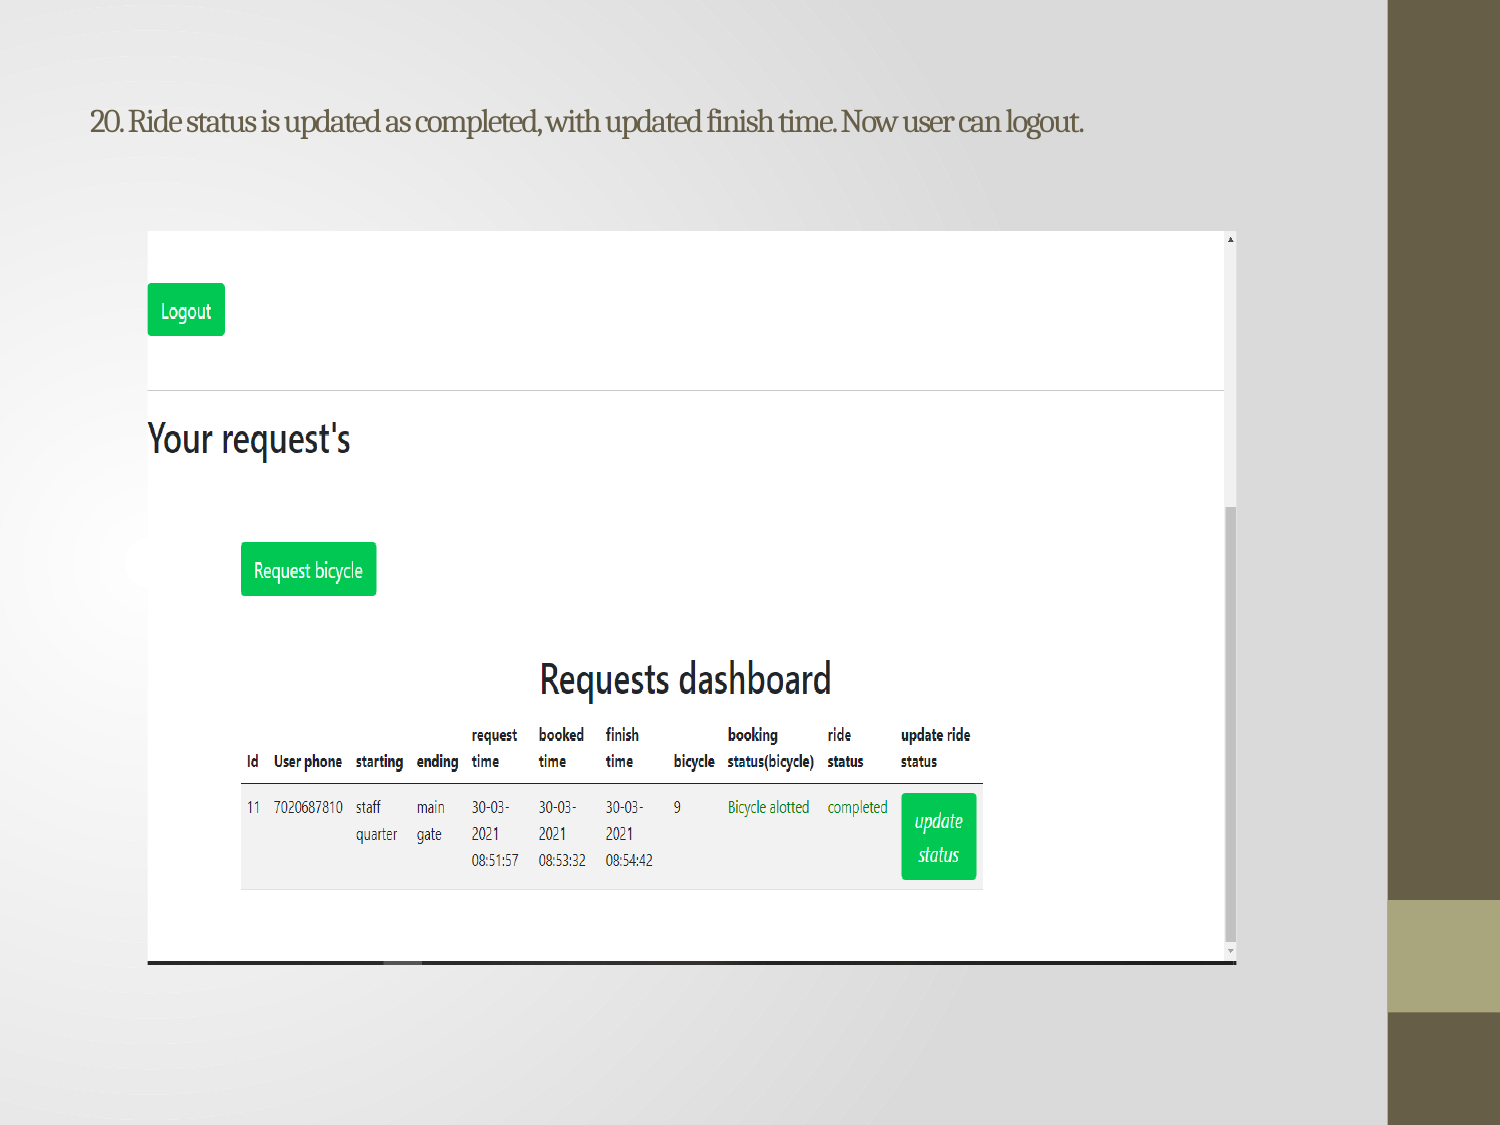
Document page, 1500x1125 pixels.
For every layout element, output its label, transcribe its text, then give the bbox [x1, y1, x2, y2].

title 20. Ride status is updated as completed, with updated finish time. Now user can logout. [75, 45, 1325, 233]
picture [147, 231, 1237, 965]
